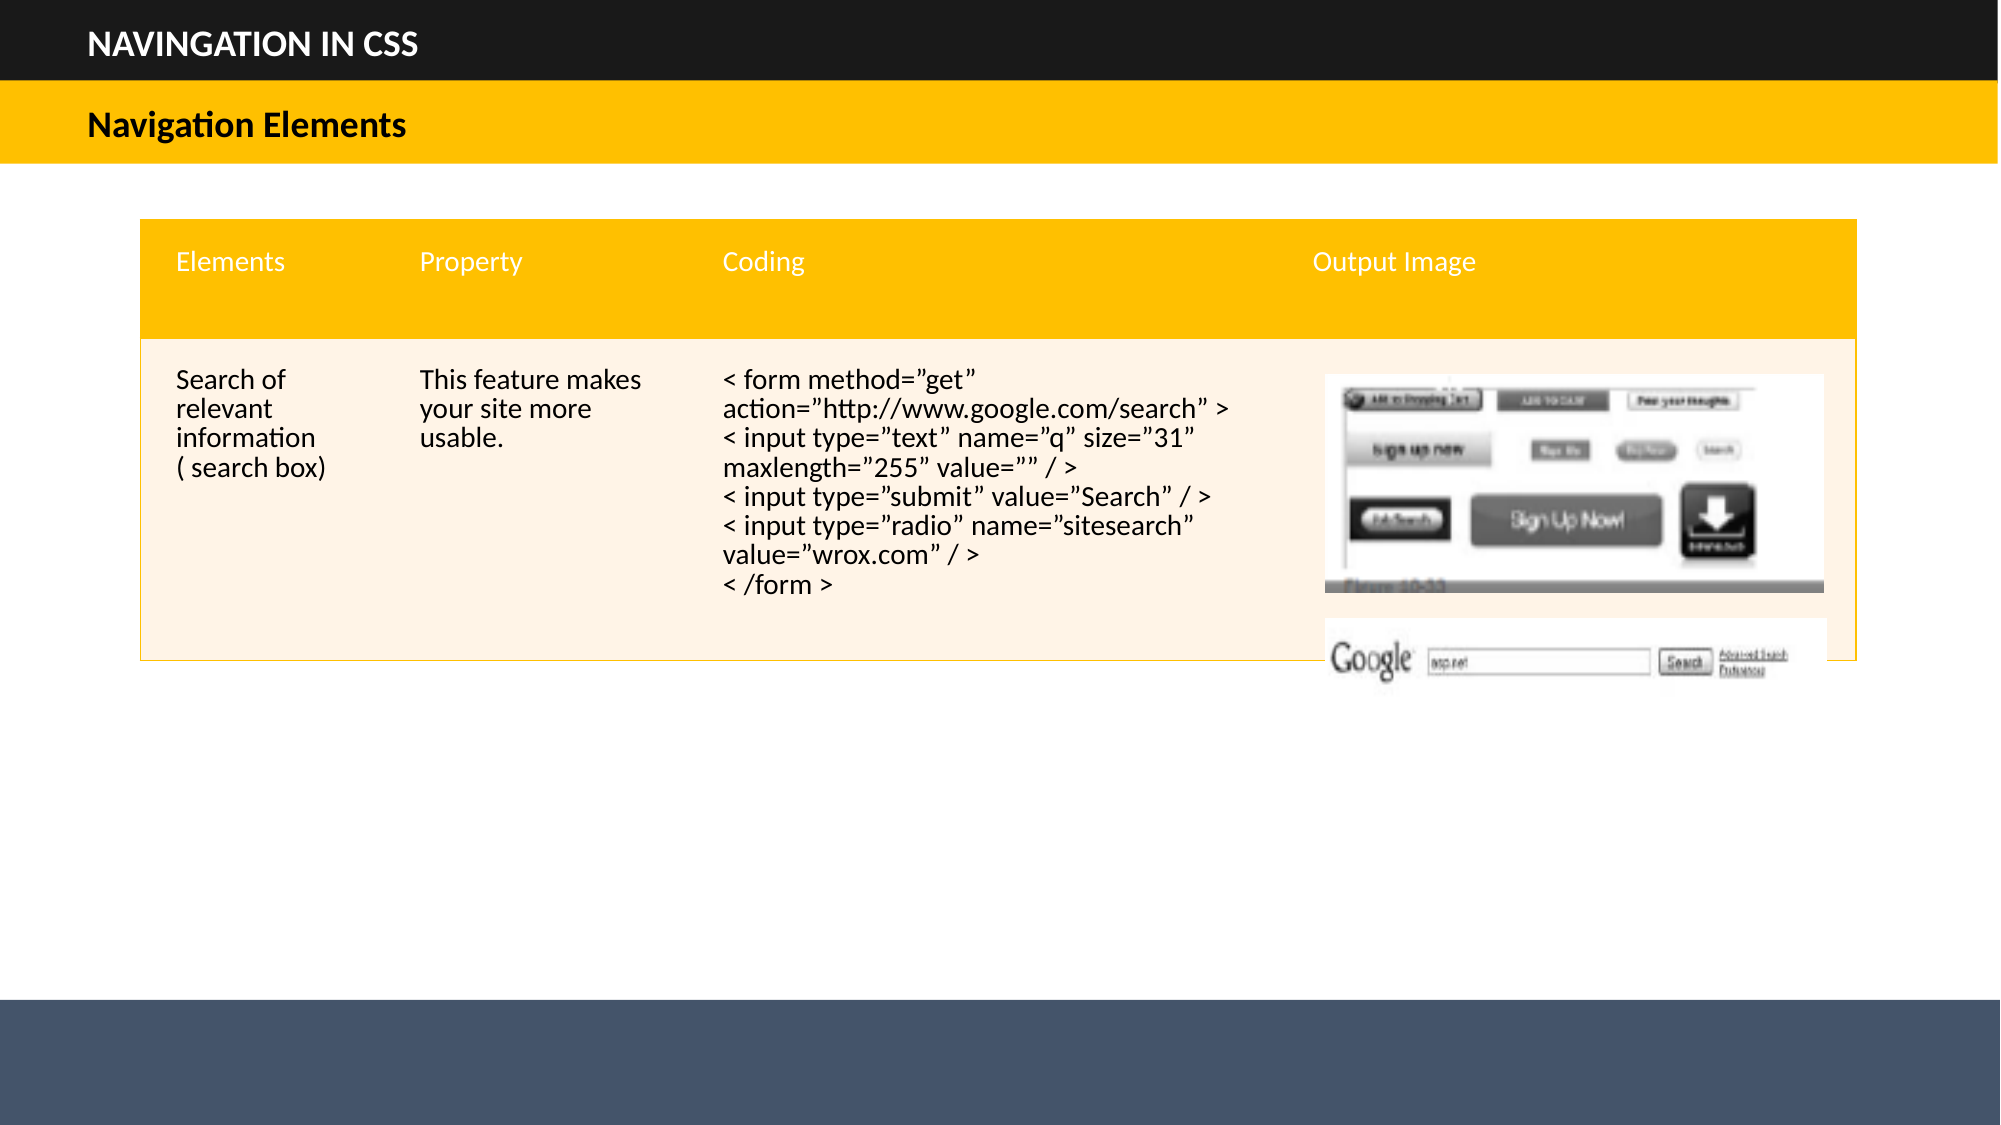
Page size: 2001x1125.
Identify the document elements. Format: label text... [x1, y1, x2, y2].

table_header Elements [141, 221, 384, 337]
table_header Coding [687, 221, 1278, 337]
table_cell < form method=”get” action=”http://www.google.com/search” > < input type=”text” name=”q” size=”31” maxlength=”255” value=”” / > < input type=”submit” value=”Search” / > < input type=”radio” name=”sitesearch” value=”wrox.com” / > < /form > [687, 339, 1278, 660]
picture [1324, 374, 1824, 593]
table_header Property [384, 221, 687, 337]
picture [1324, 618, 1827, 710]
table_cell Search of relevant information ( search box) [141, 339, 384, 660]
text_box NAVINGATION IN CSS [0, 0, 1999, 79]
table_cell [1278, 339, 1855, 660]
text_box Navigation Elements [0, 79, 1999, 165]
table_cell This feature makes your site more usable. [384, 339, 687, 660]
table_header Output Image [1278, 221, 1855, 337]
